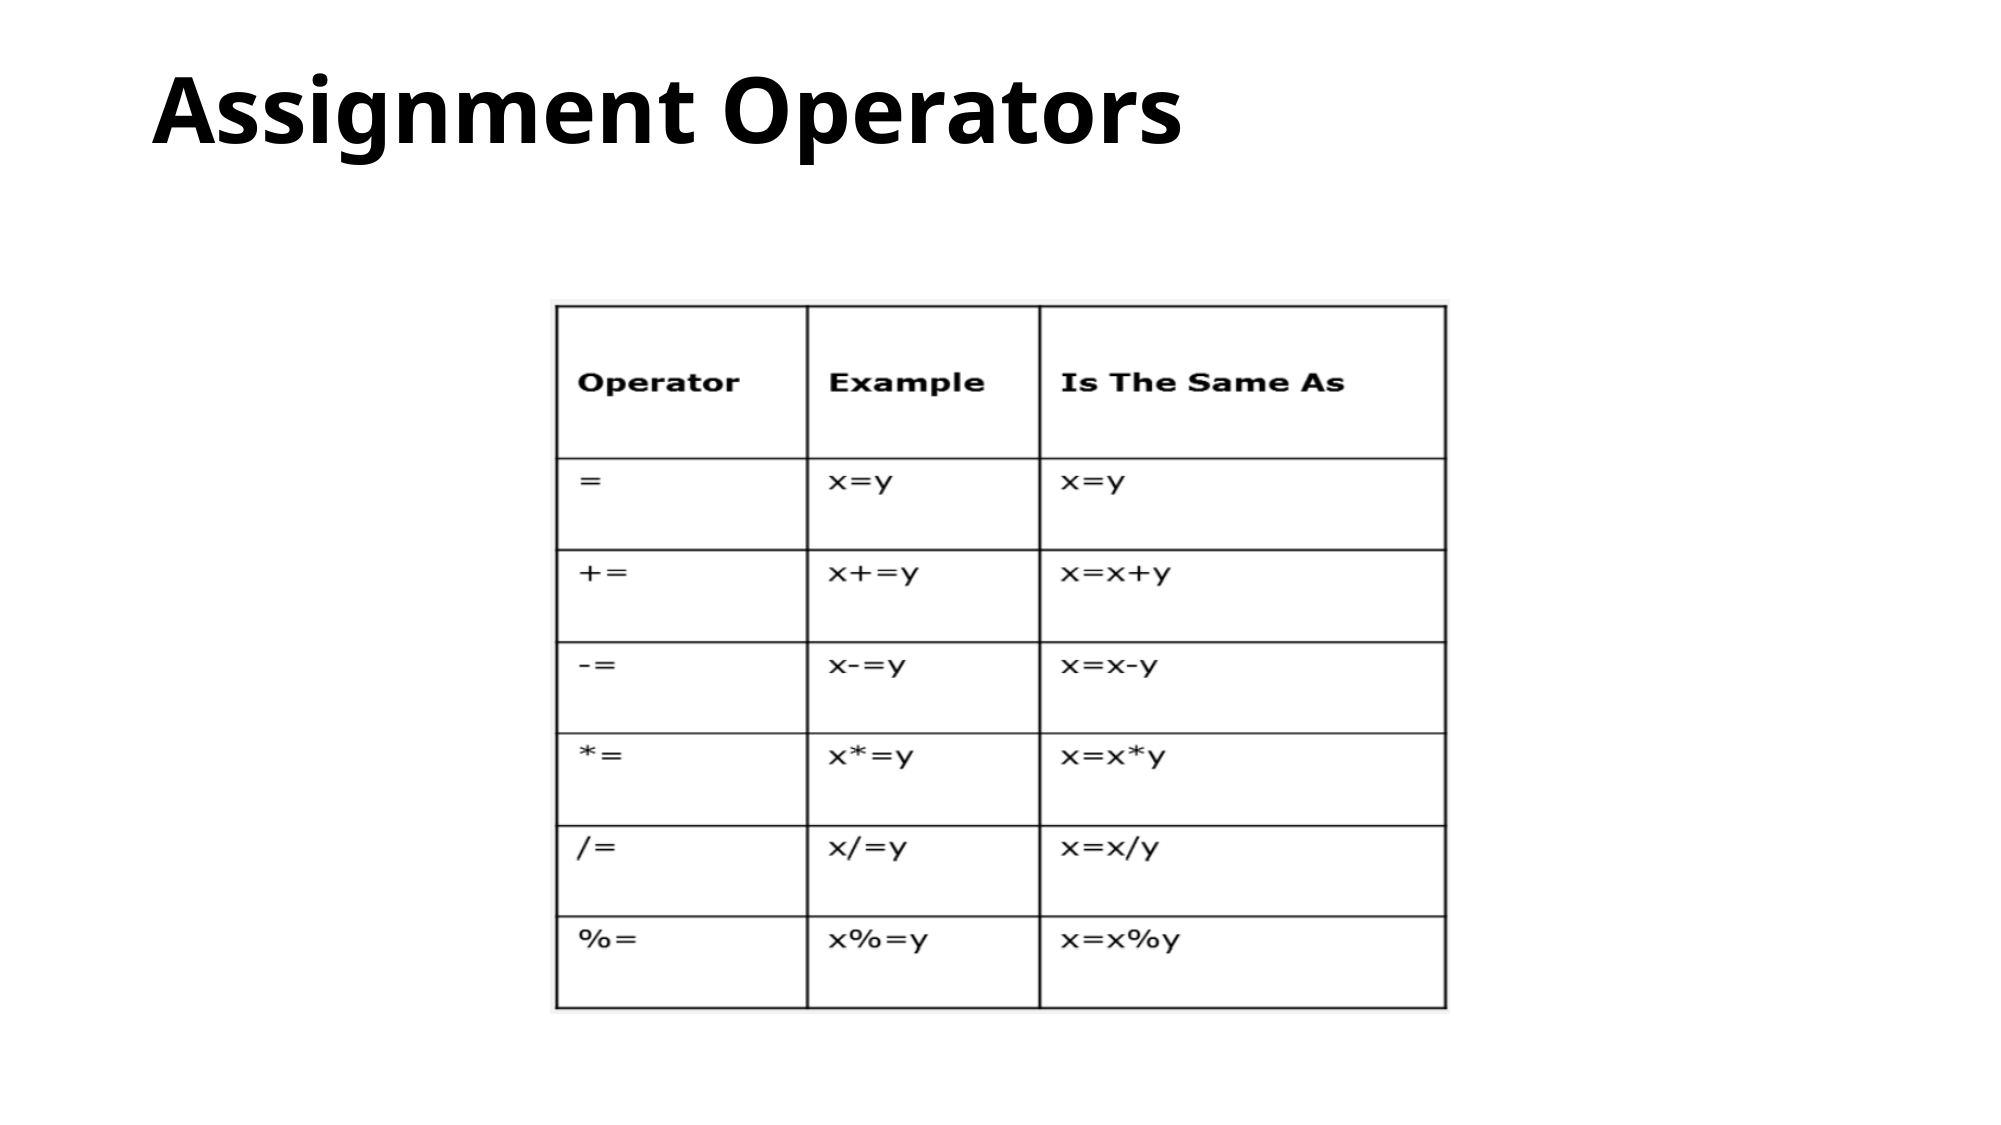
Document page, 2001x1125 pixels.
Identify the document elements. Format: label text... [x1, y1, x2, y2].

title Assignment Operators [137, 59, 1863, 278]
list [550, 299, 1450, 1014]
